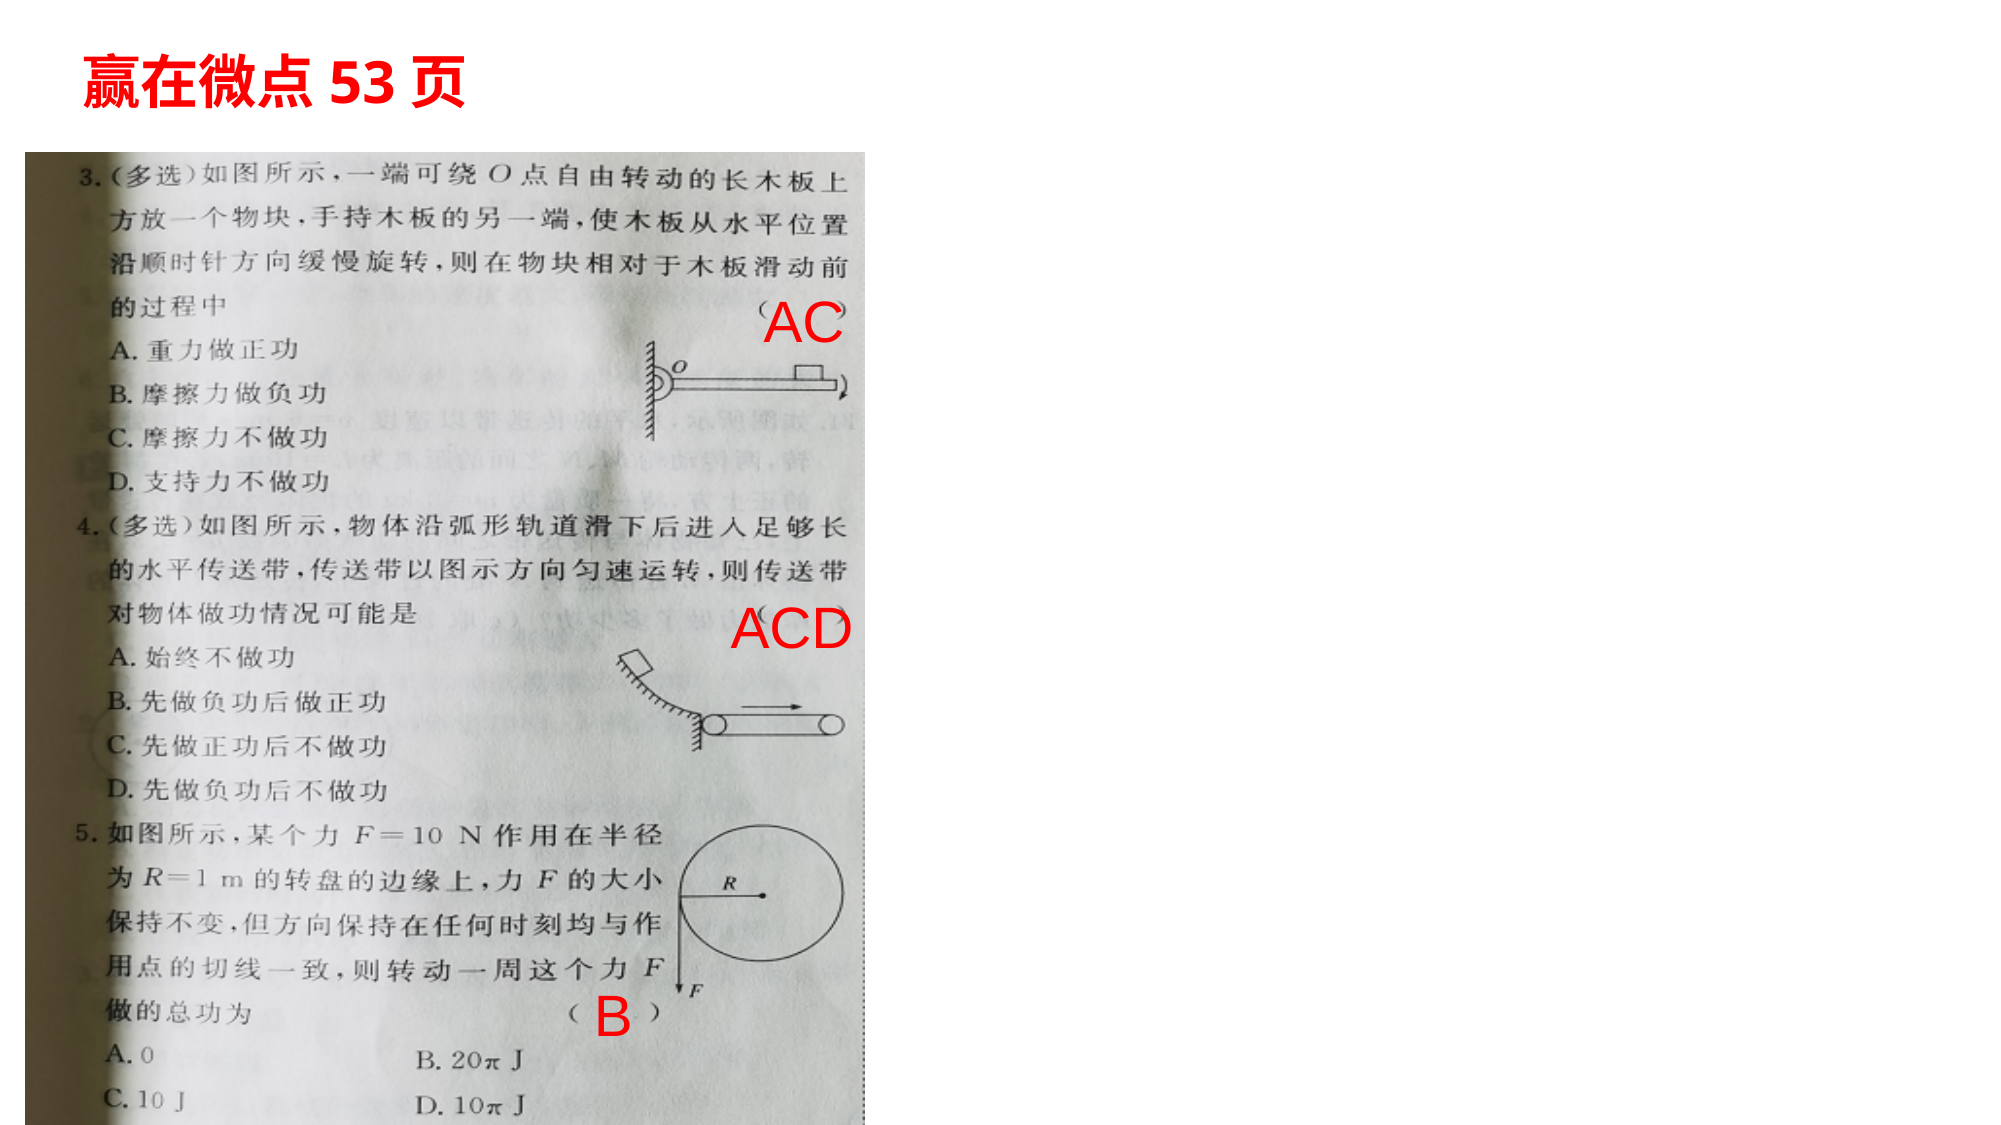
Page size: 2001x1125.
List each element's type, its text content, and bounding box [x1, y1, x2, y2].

text_box 赢在微点53页 [67, 38, 483, 123]
picture [25, 152, 865, 1125]
text_box ACD [865, 582, 869, 668]
